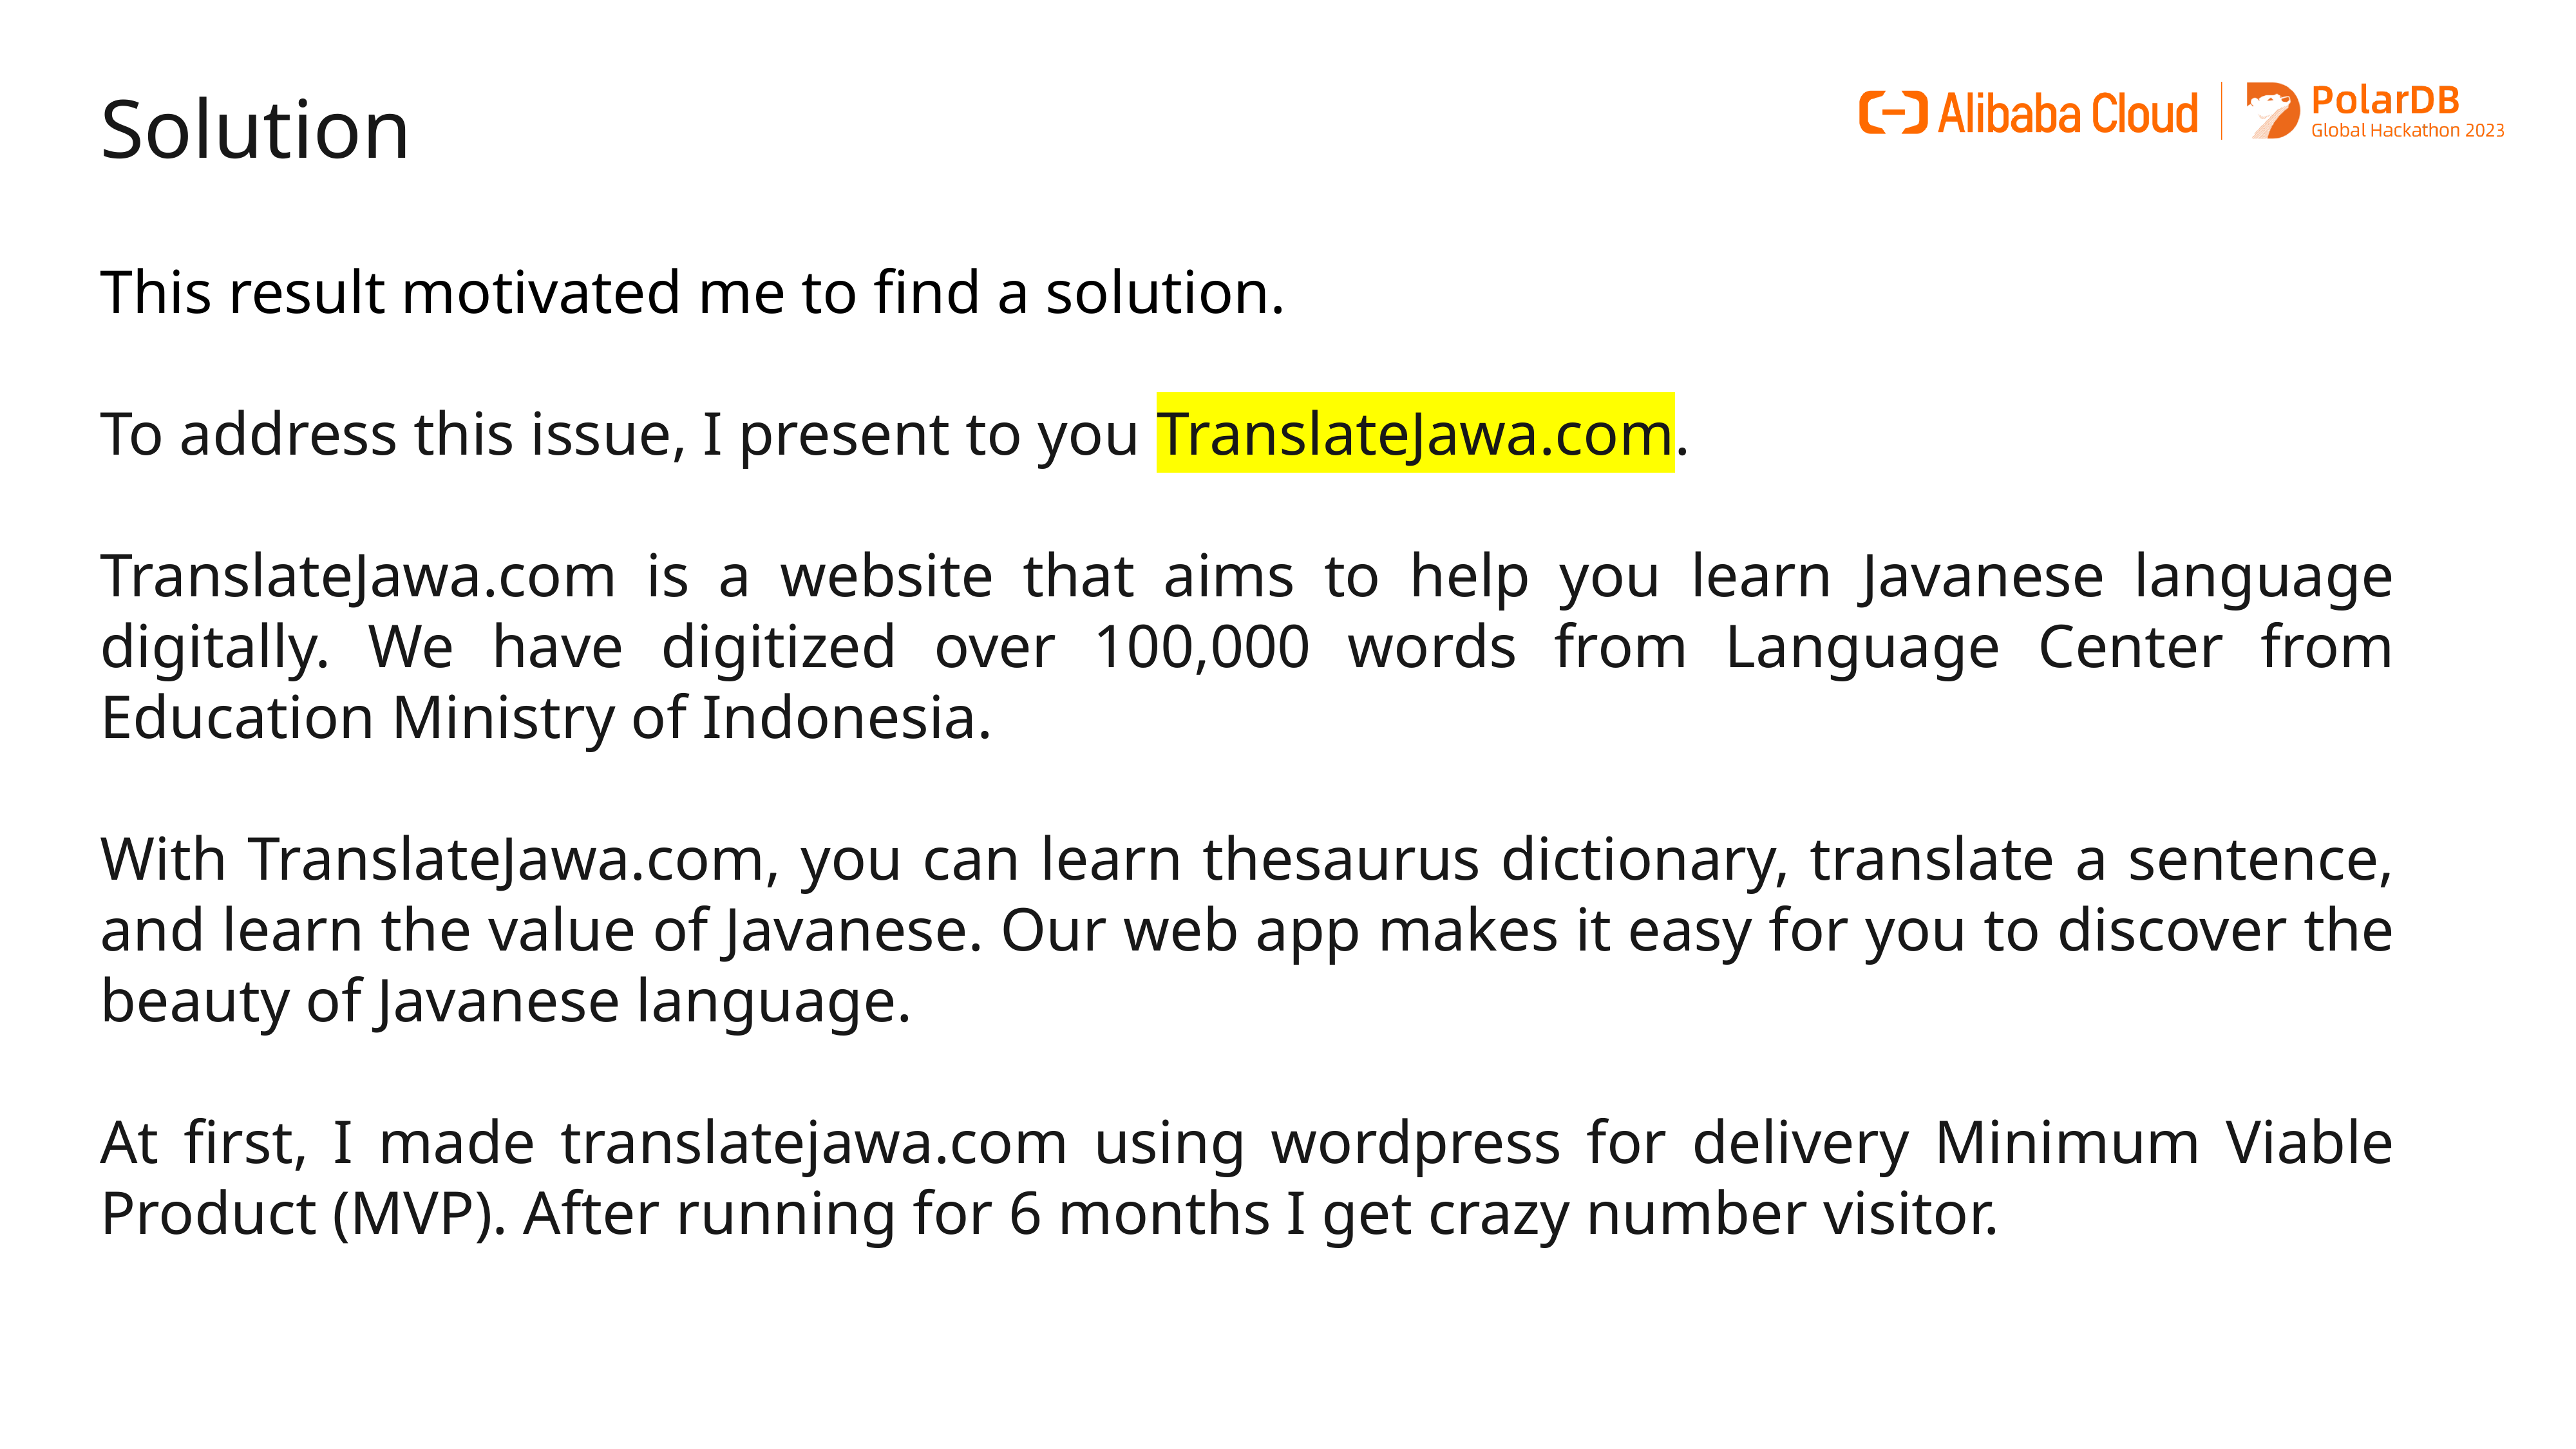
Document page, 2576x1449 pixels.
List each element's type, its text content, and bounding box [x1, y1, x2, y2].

picture [1859, 82, 2504, 140]
title Solution [90, 83, 1802, 158]
text_box This result motivated me to find a solution. To address this issue, I present to you TranslateJawa.com. TranslateJawa.com is a website that aims to help you learn Javanese language digitally. We have digitized over 100,000 words from Language Center from Education Ministry of Indonesia. With TranslateJawa.com, you can learn thesaurus dictionary, translate a sentence, and learn the value of Javanese. Our web app makes it easy for you to discover the beauty of Javanese language. At first, I made translatejawa.com using wordpress for delivery Minimum Viable Product (MVP). After running for 6 months I get crazy number visitor. [90, 249, 2407, 1251]
